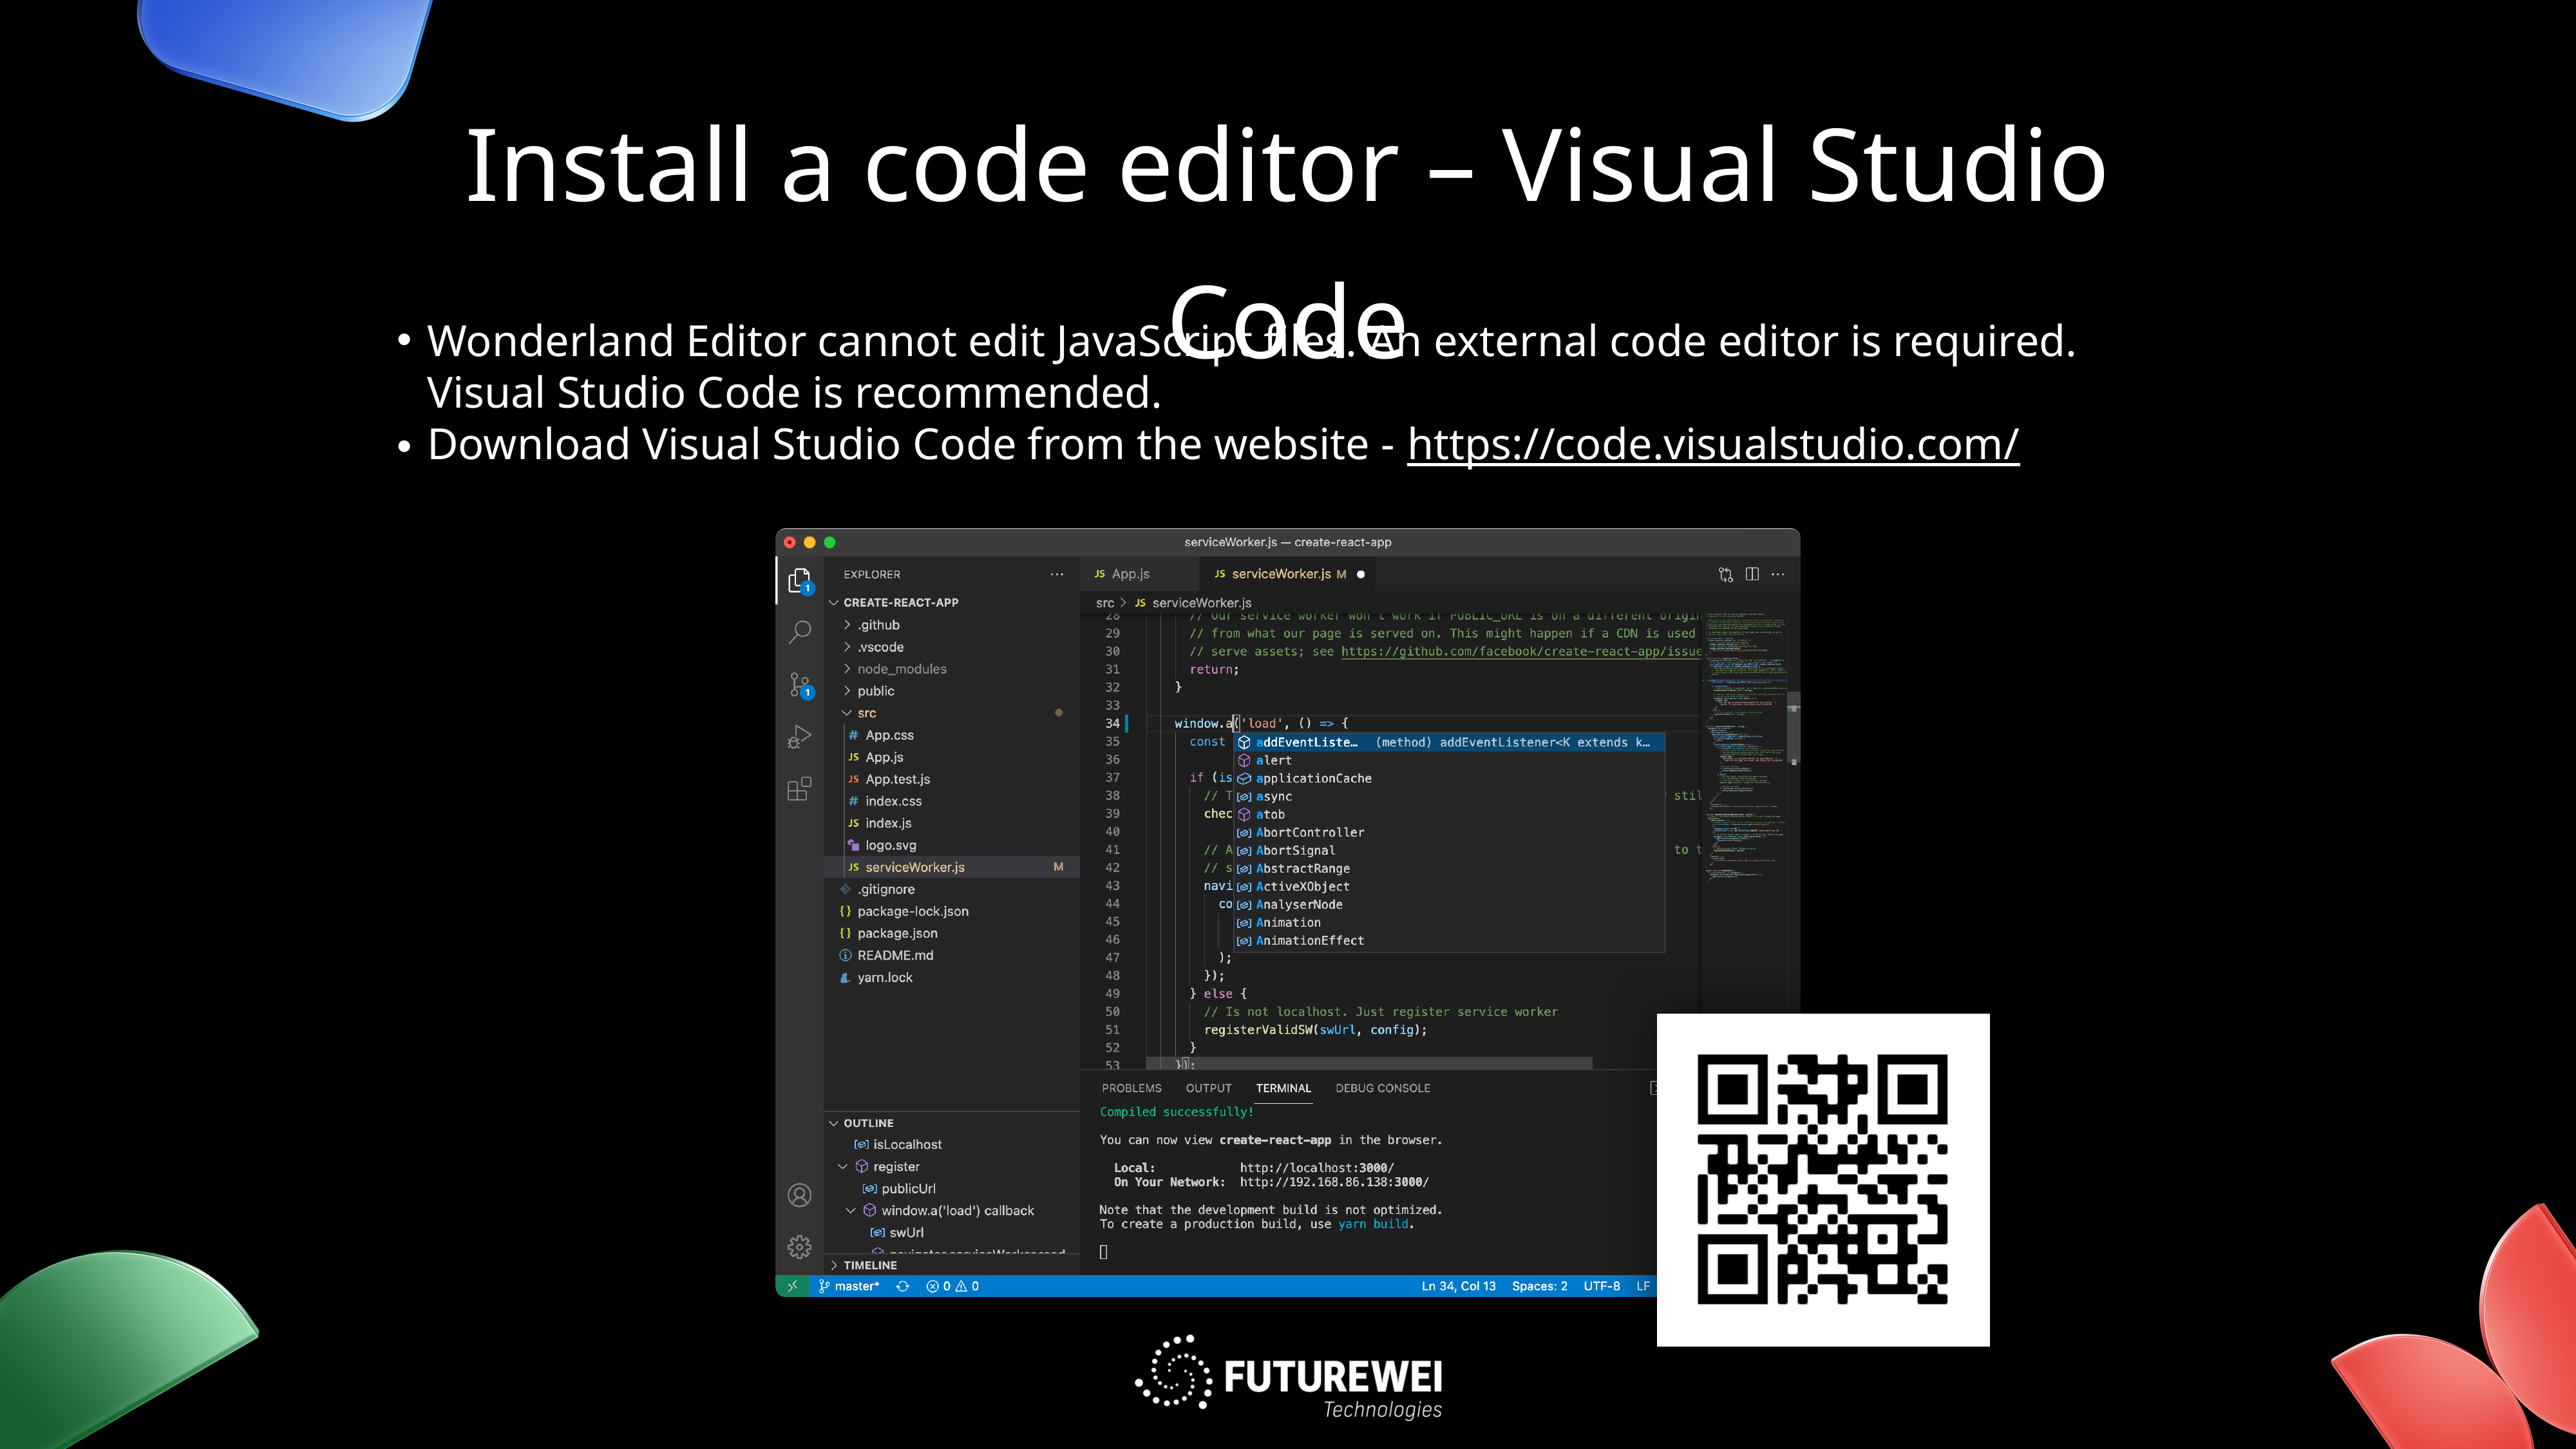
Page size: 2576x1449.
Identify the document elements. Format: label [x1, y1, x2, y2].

text_box [0, 0, 2576, 1449]
picture [775, 528, 1990, 1347]
picture [1104, 1303, 1472, 1441]
